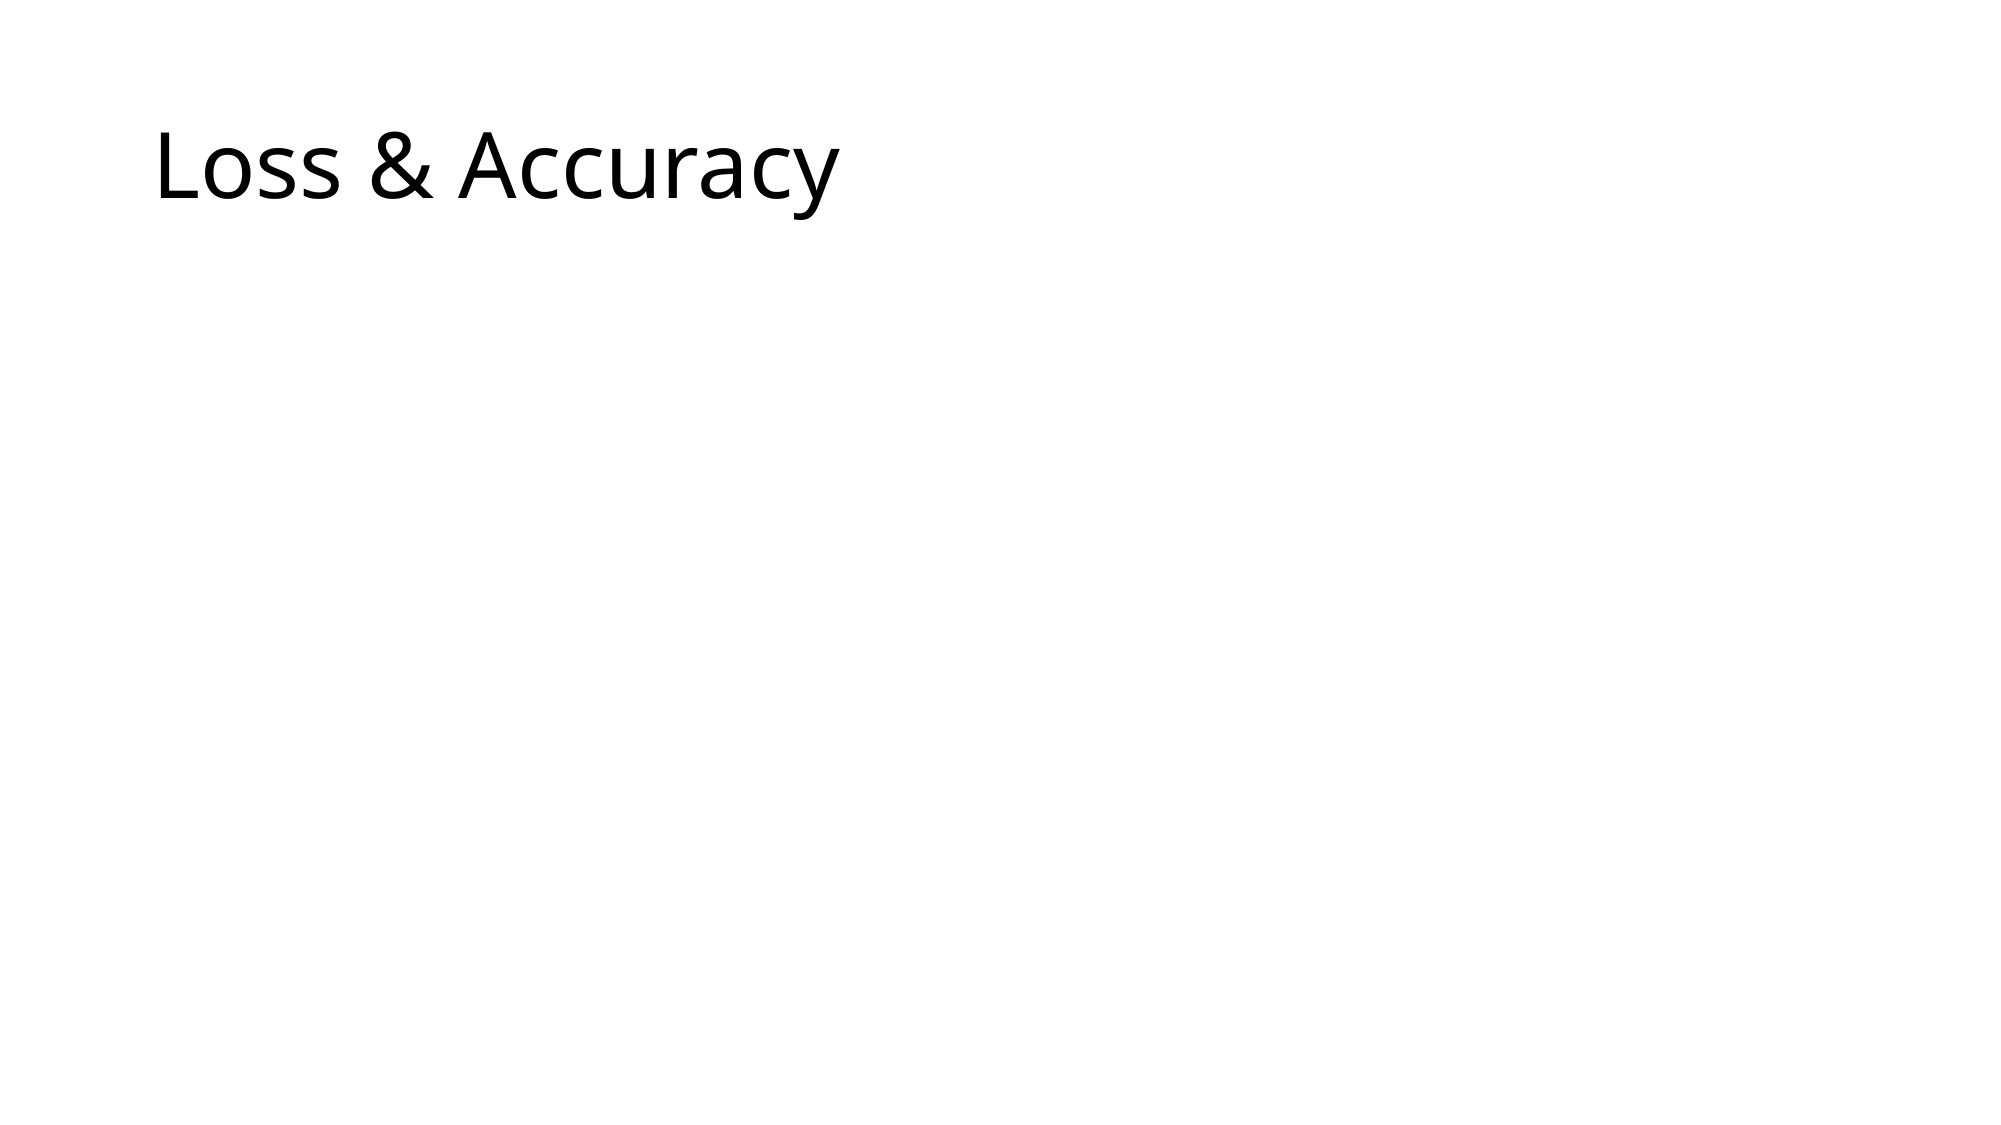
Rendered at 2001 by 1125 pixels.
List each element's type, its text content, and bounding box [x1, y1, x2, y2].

title Loss & Accuracy [137, 59, 1863, 278]
